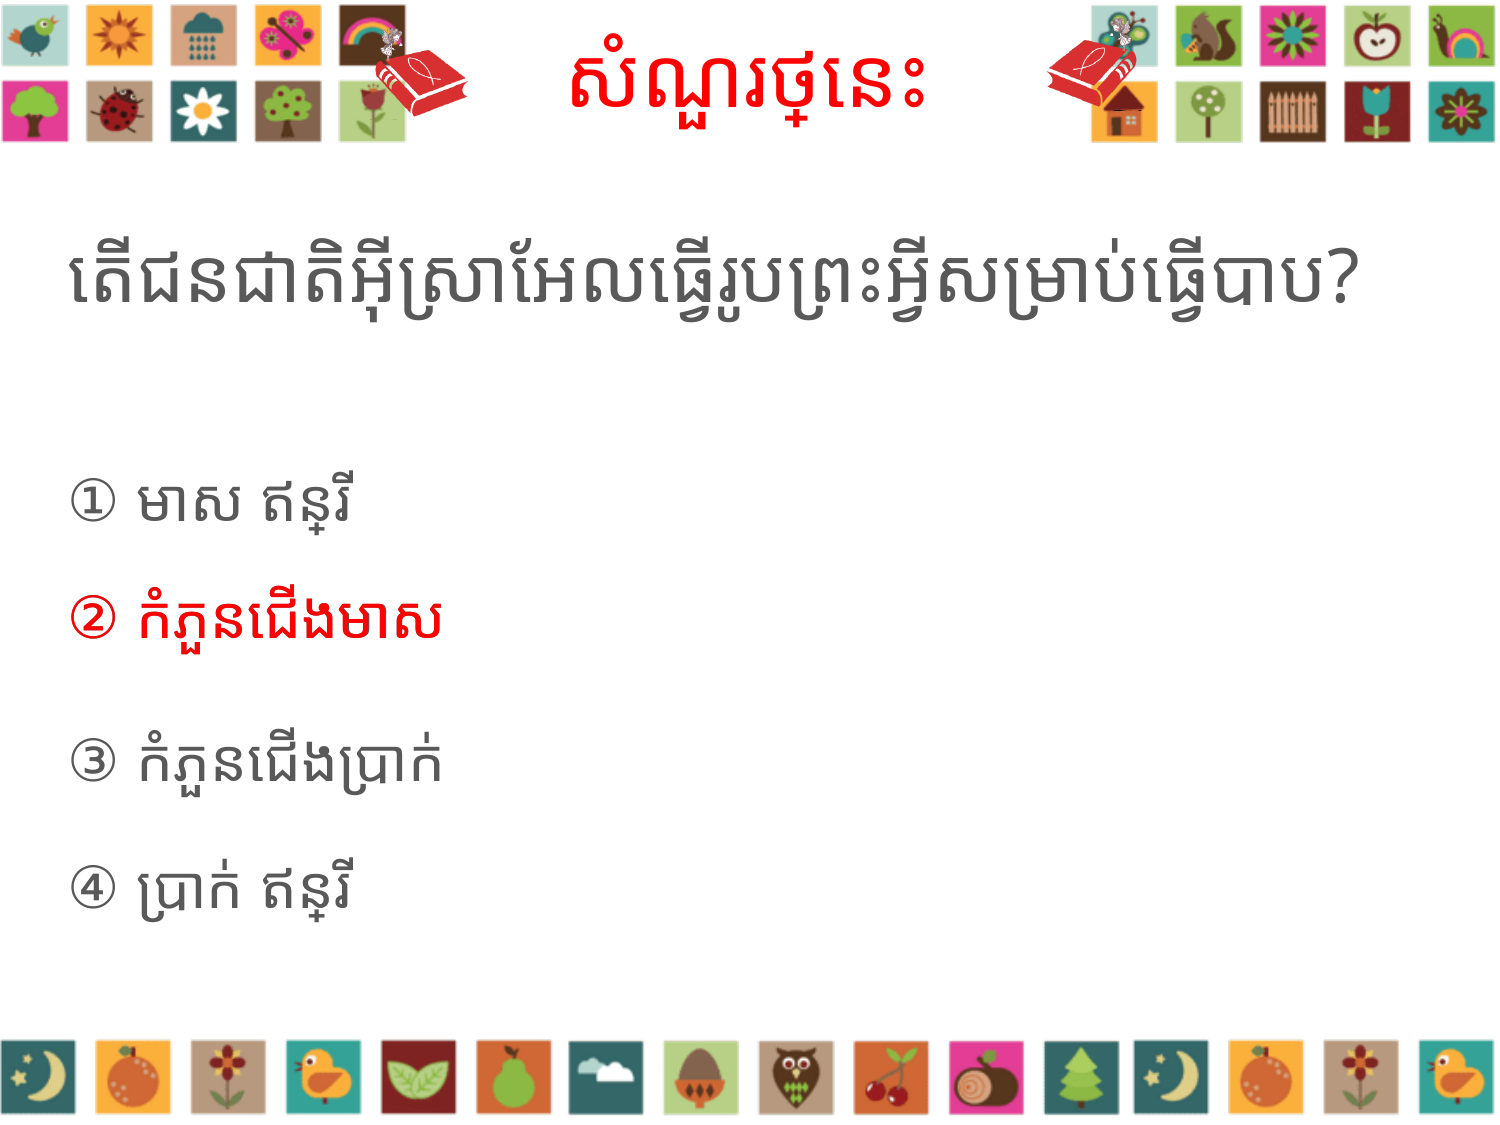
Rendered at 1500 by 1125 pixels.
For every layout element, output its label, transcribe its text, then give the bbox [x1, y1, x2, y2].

text_box ② កំភួនជើងមាស [52, 573, 1483, 658]
picture [1015, 3, 1500, 150]
text_box ④ ប្រាក់ ឥន្ទ្រី [53, 842, 1483, 928]
text_box ③ កំភួនជើងប្រាក់ [53, 716, 1483, 801]
text_box តើ​ជន​ជាតិ​អ៊ីស្រាអែល​ធ្វើ​រូប​ព្រះ​អ្វី​សម្រាប់​ធ្វើ​បាប? [53, 219, 1436, 325]
text_box សំណួរថ្ងៃនេះ [425, 16, 1078, 131]
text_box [0, 1028, 1500, 1118]
picture [0, 3, 501, 150]
text_box ① មាស ឥន្ទ្រី [53, 456, 1436, 541]
